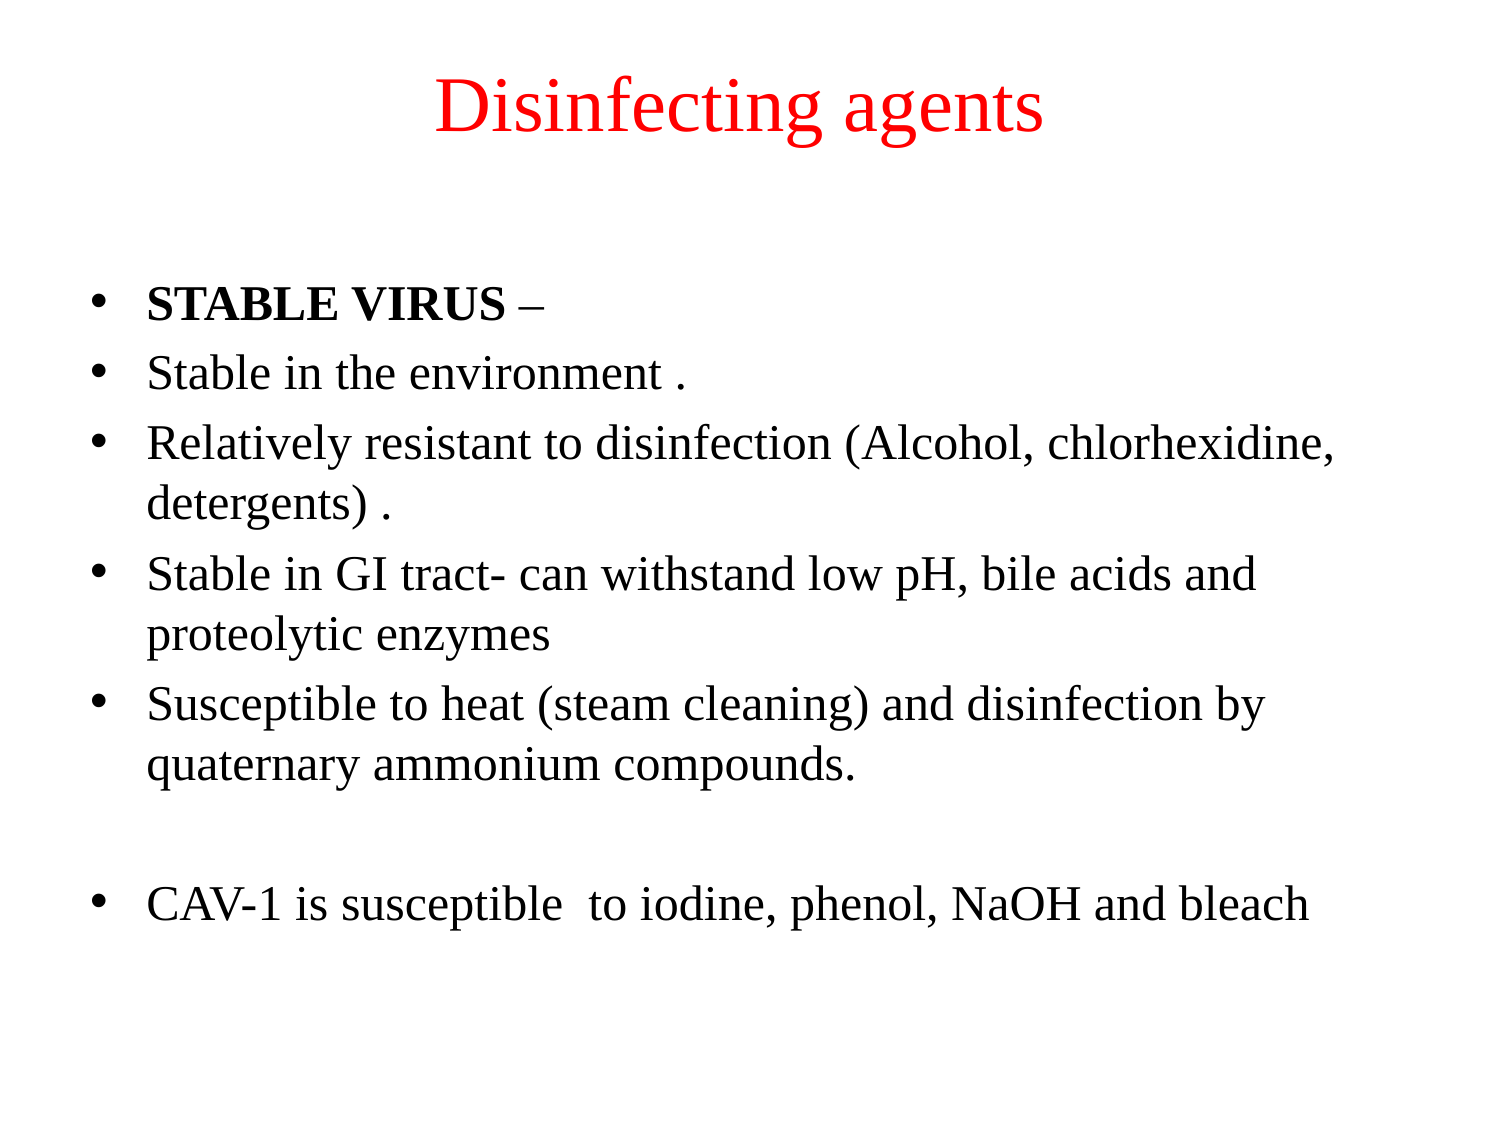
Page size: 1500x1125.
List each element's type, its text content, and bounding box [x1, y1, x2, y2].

title Disinfecting agents [75, 45, 1425, 233]
list STABLE VIRUS – Stable in the environment . Relatively resistant to disinfection (Alcohol, chlorhexidine, detergents) . Stable in GI tract- can withstand low pH, bile acids and proteolytic enzymes Susceptible to heat (steam cleaning) and disinfection by quaternary ammonium compounds. CAV-1 is susceptible to iodine, phenol, NaOH and bleach [75, 262, 1425, 1005]
